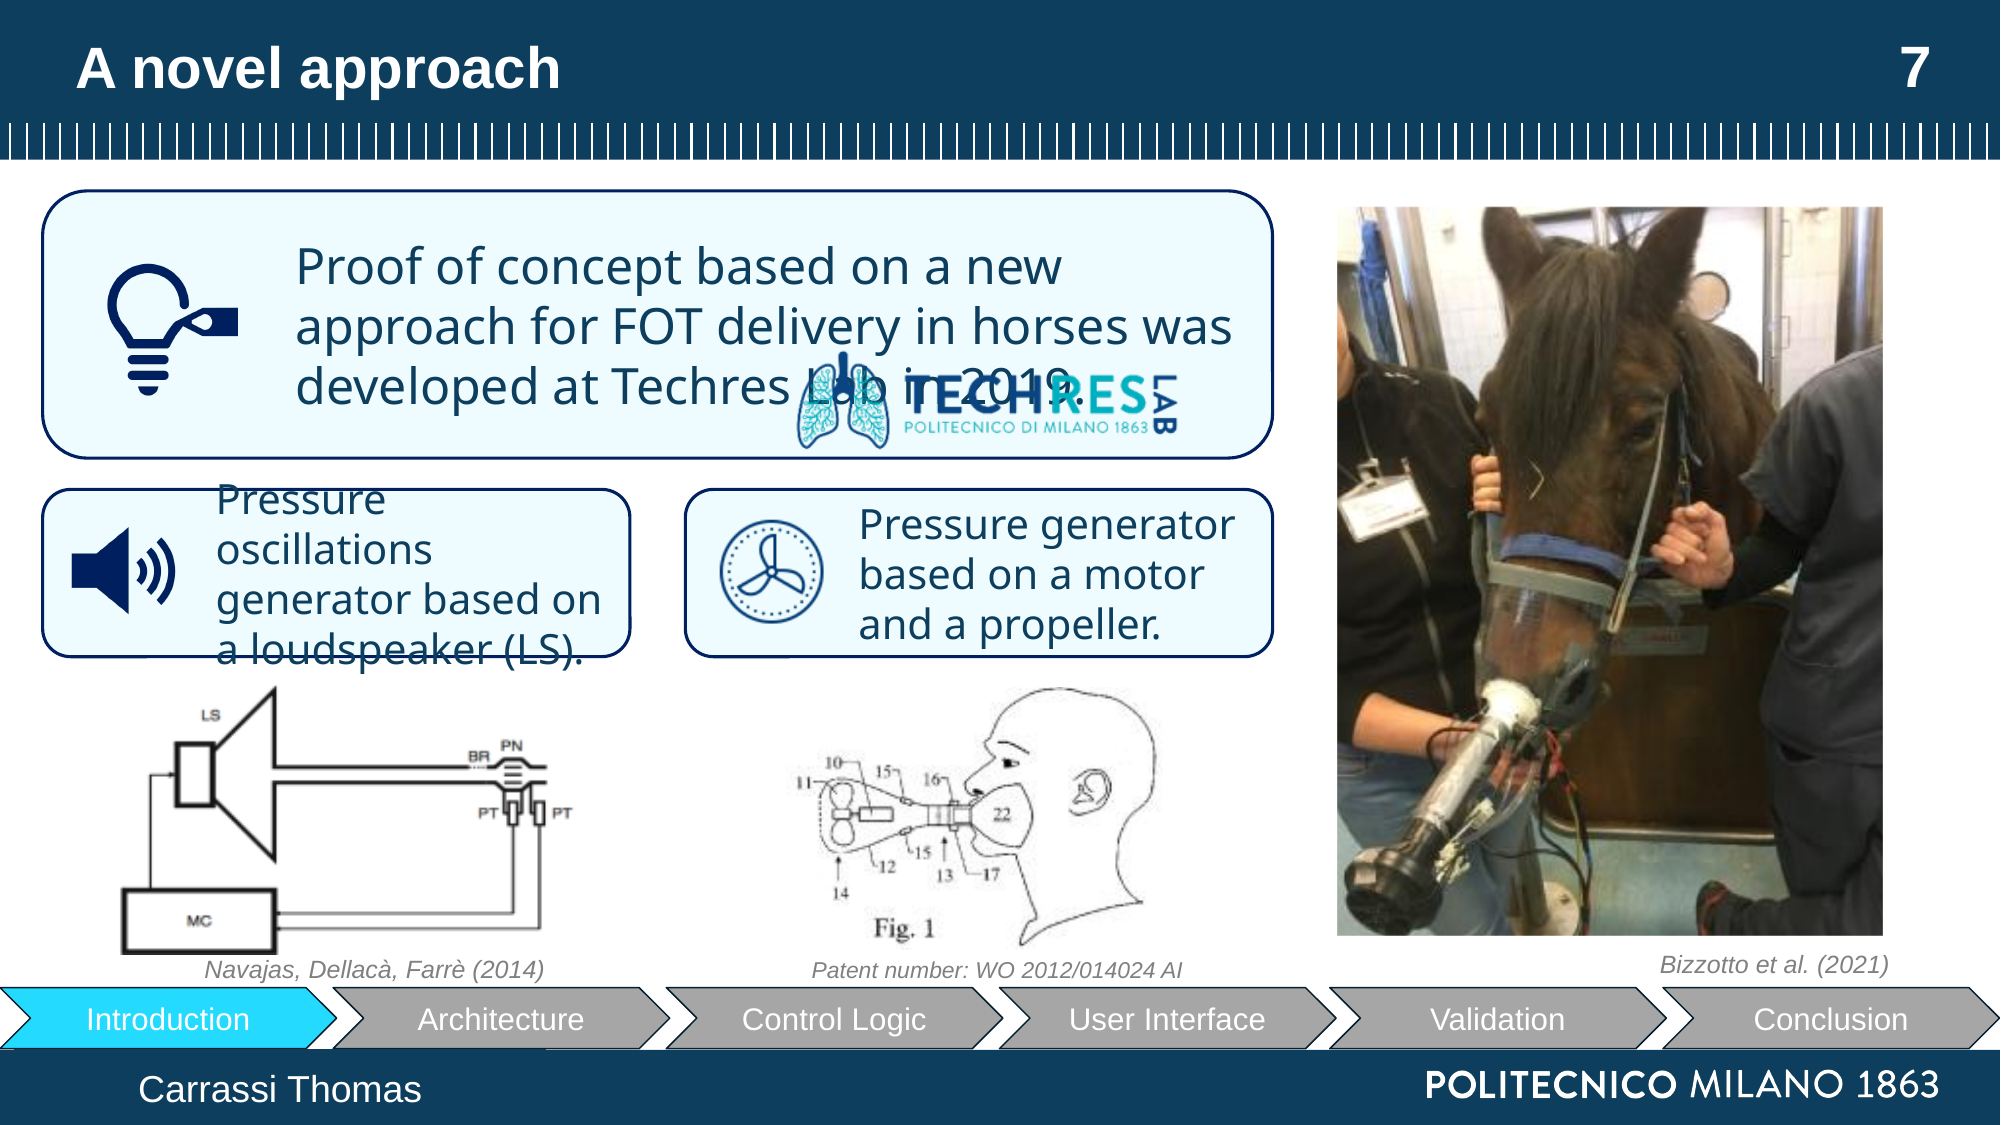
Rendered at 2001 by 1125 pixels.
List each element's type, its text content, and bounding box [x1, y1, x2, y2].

text_box Proof of concept based on a new approach for FOT delivery in horses was developed at Techres Lab in 2019. [41, 190, 1274, 459]
text_box Navajas, Dellacà, Farrè (2014) Patent number: WO 2012/014024 AI [189, 946, 1230, 987]
text_box Pressure generator based on a motor and a propeller. [684, 488, 1244, 658]
picture [1244, 208, 1975, 935]
picture [92, 253, 244, 405]
text_box Pressure oscillations generator based on a loudspeaker (LS). [41, 488, 631, 658]
picture [709, 509, 836, 635]
picture [770, 687, 1163, 951]
picture [66, 509, 190, 633]
slide_number 6 [1814, 9, 1948, 120]
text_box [0, 987, 2000, 1049]
text_box Bizzotto et al. (2021) [1644, 940, 1923, 986]
text_box Carrassi Thomas [14, 1049, 546, 1125]
picture [758, 337, 1221, 464]
title A novel approach [60, 22, 1784, 106]
picture [116, 684, 581, 956]
picture [1424, 1069, 1941, 1099]
